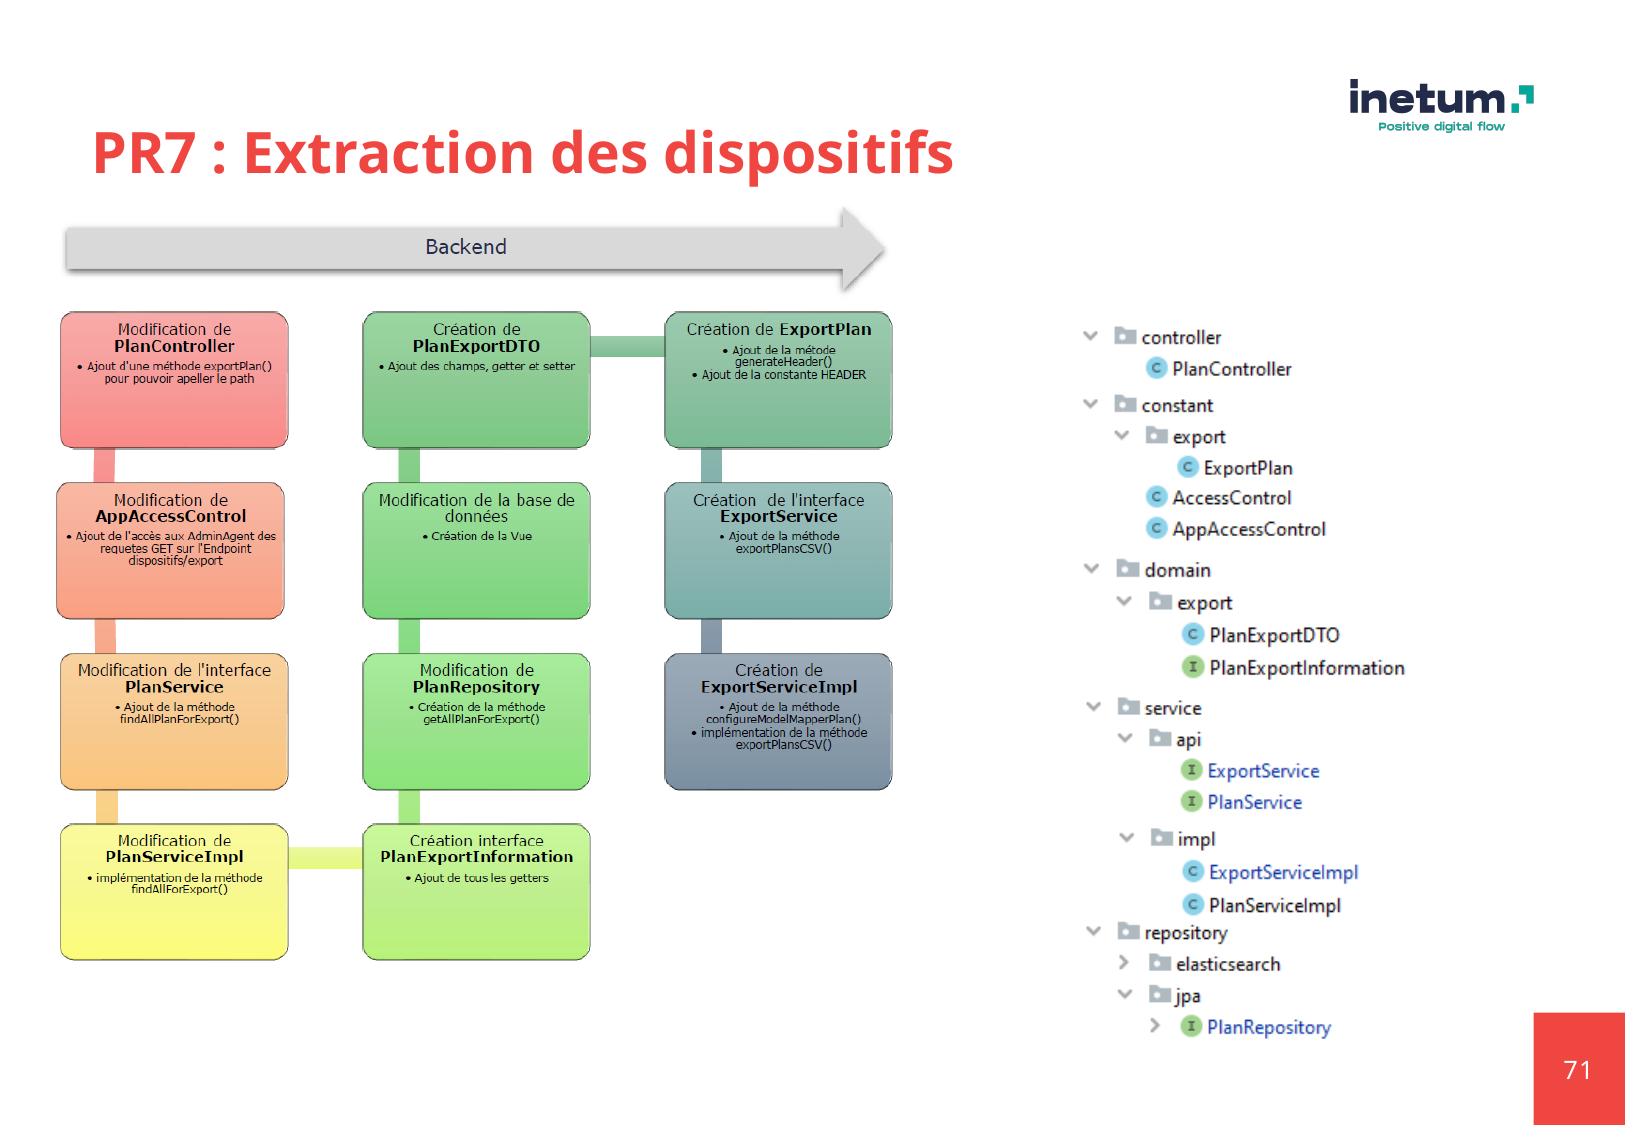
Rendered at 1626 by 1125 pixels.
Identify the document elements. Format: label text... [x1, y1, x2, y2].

title PR7 : Extraction des dispositifs [90, 114, 1331, 187]
picture [1078, 319, 1345, 548]
picture [46, 200, 904, 969]
picture [1073, 555, 1430, 1042]
picture [1350, 79, 1534, 133]
